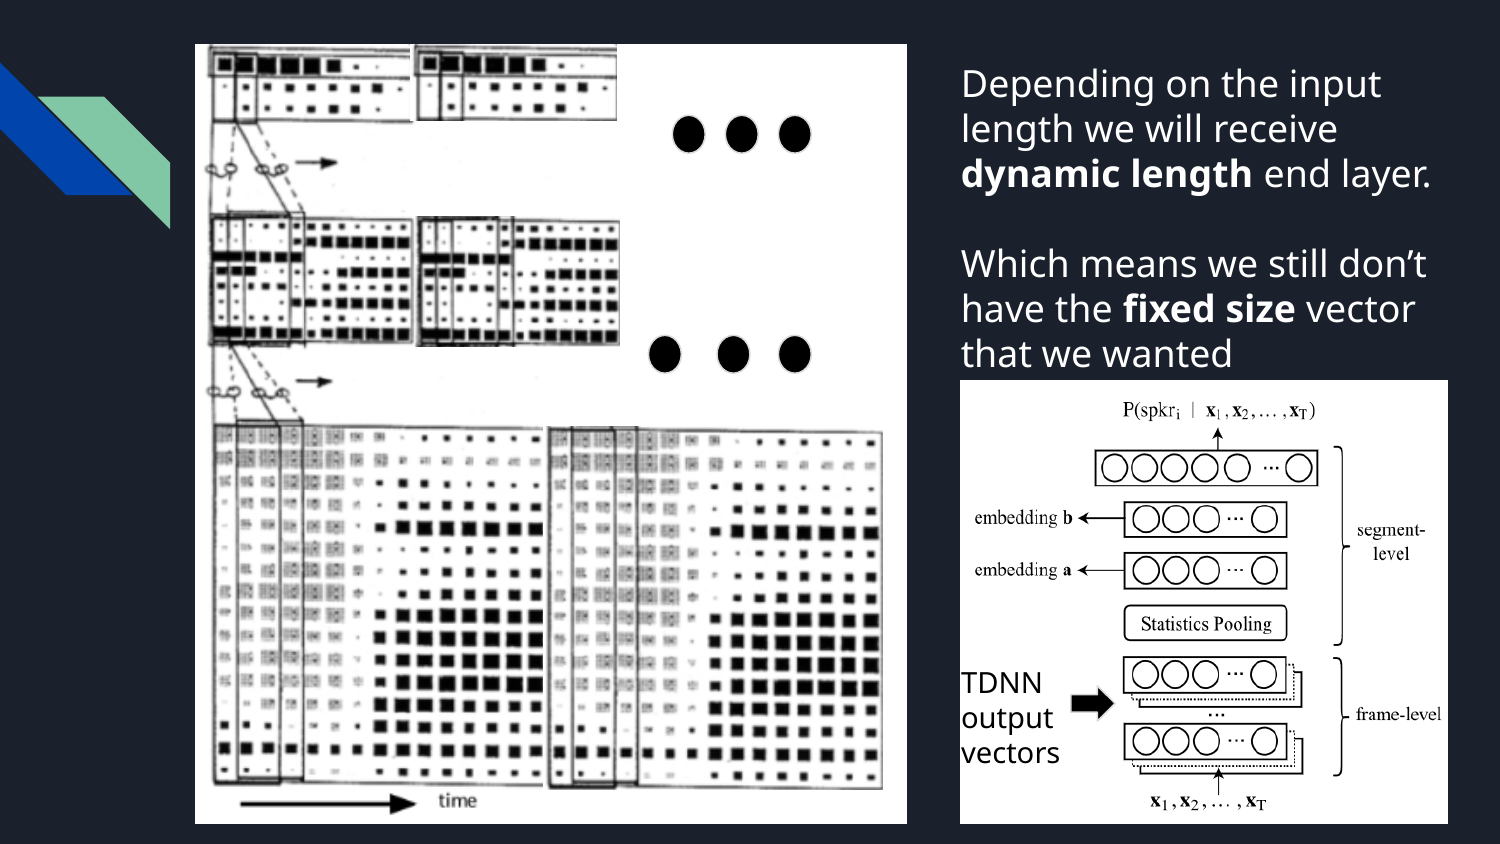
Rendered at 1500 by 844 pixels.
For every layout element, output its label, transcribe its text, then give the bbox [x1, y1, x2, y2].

title TDNN output vectors [945, 649, 954, 758]
text_box Depending on the input length we will receive dynamic length end layer. Which means we still don’t have the fixed size vector that we wanted [945, 44, 1462, 256]
picture [194, 44, 907, 825]
picture [959, 380, 1448, 825]
